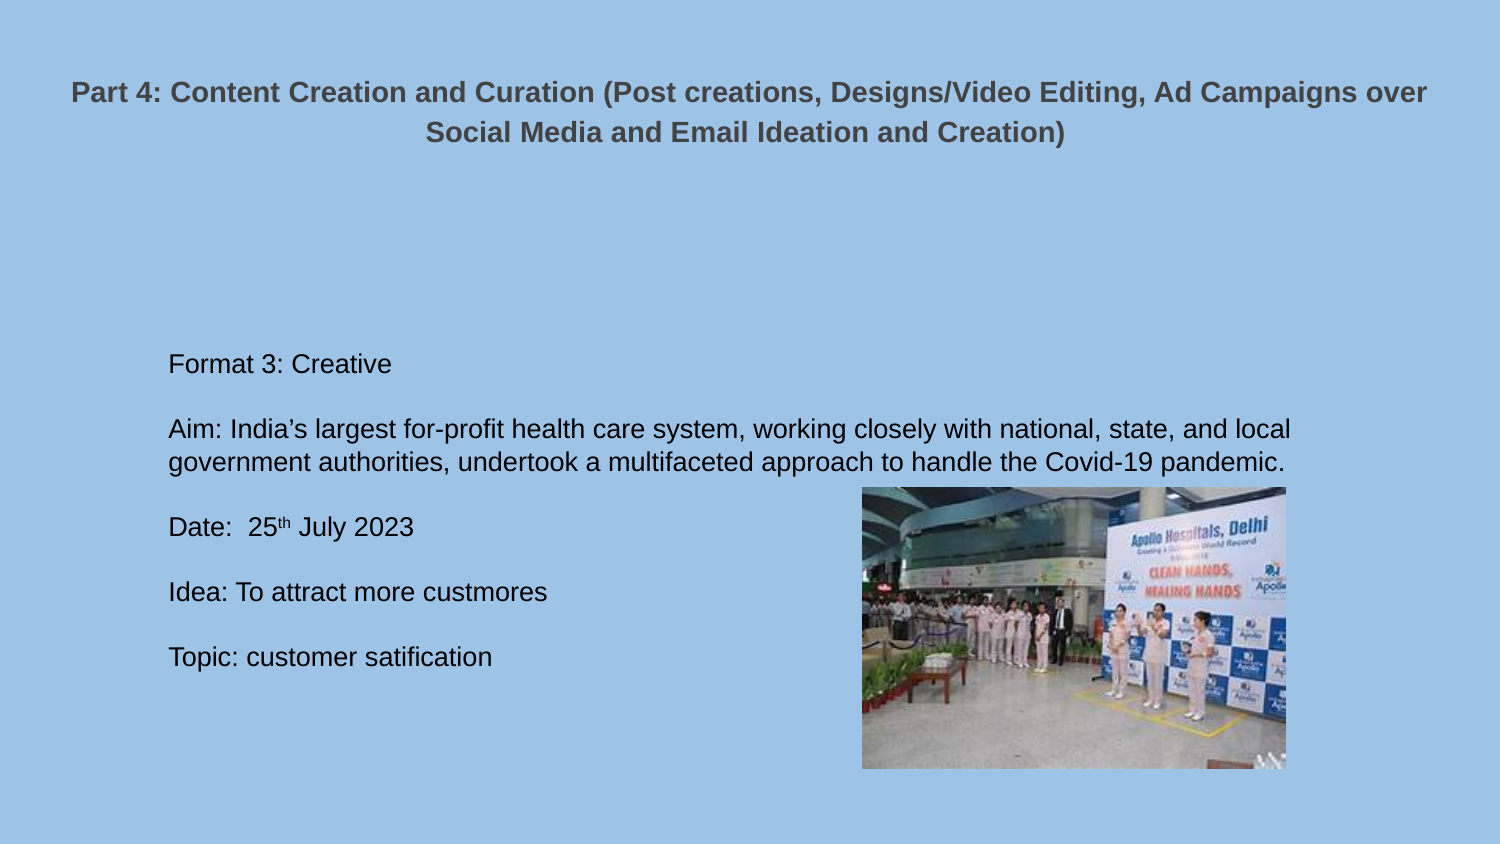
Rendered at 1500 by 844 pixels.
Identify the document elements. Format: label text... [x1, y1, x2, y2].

picture [861, 487, 1286, 769]
text_box Format 3: Creative Aim: India’s largest for-profit health care system, working closely with national, state, and local government authorities, undertook a multifaceted approach to handle the Covid-19 pandemic. Date: 25th July 2023 Idea: To attract more custmores Topic: customer satification [78, 331, 1422, 687]
text_box Part 4: Content Creation and Curation (Post creations, Designs/Video Editing, Ad Campaigns over Social Media and Email Ideation and Creation) [29, 53, 1471, 164]
